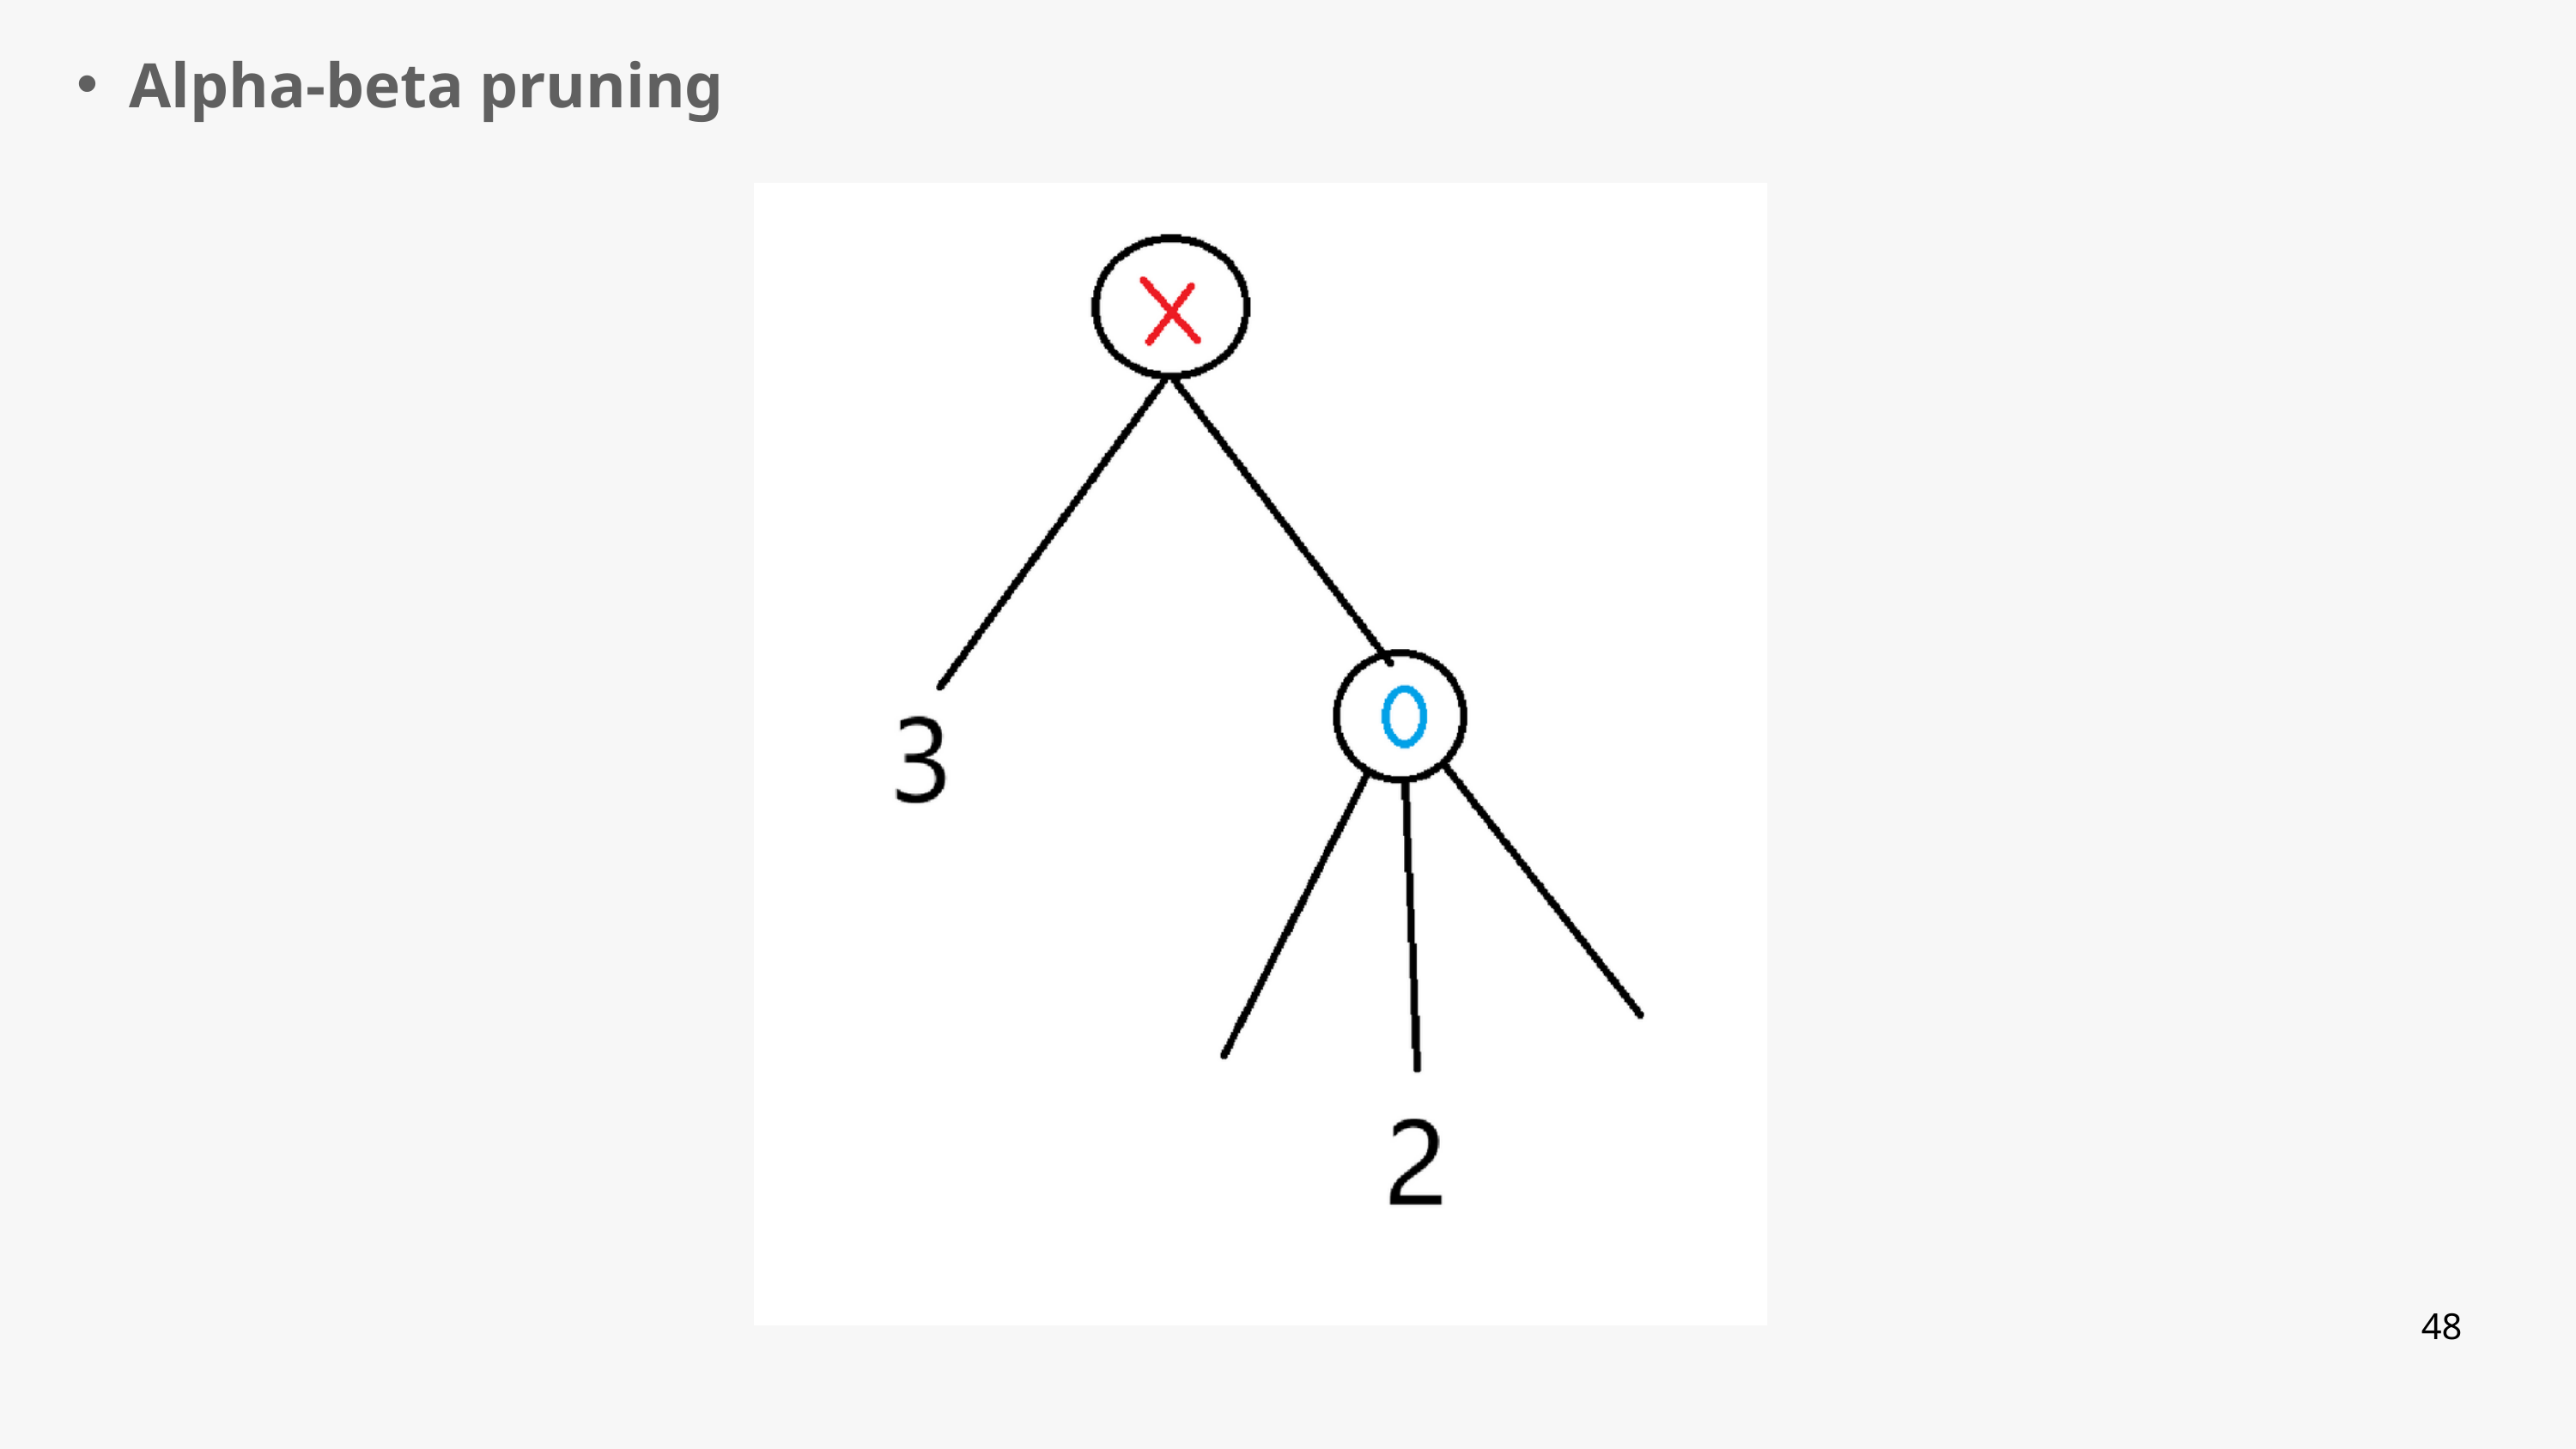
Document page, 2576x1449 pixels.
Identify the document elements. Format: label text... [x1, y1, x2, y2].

text_box [754, 183, 1768, 1325]
text_box Alpha-beta pruning [24, 27, 1426, 121]
text_box 48 [2421, 1296, 2463, 1348]
